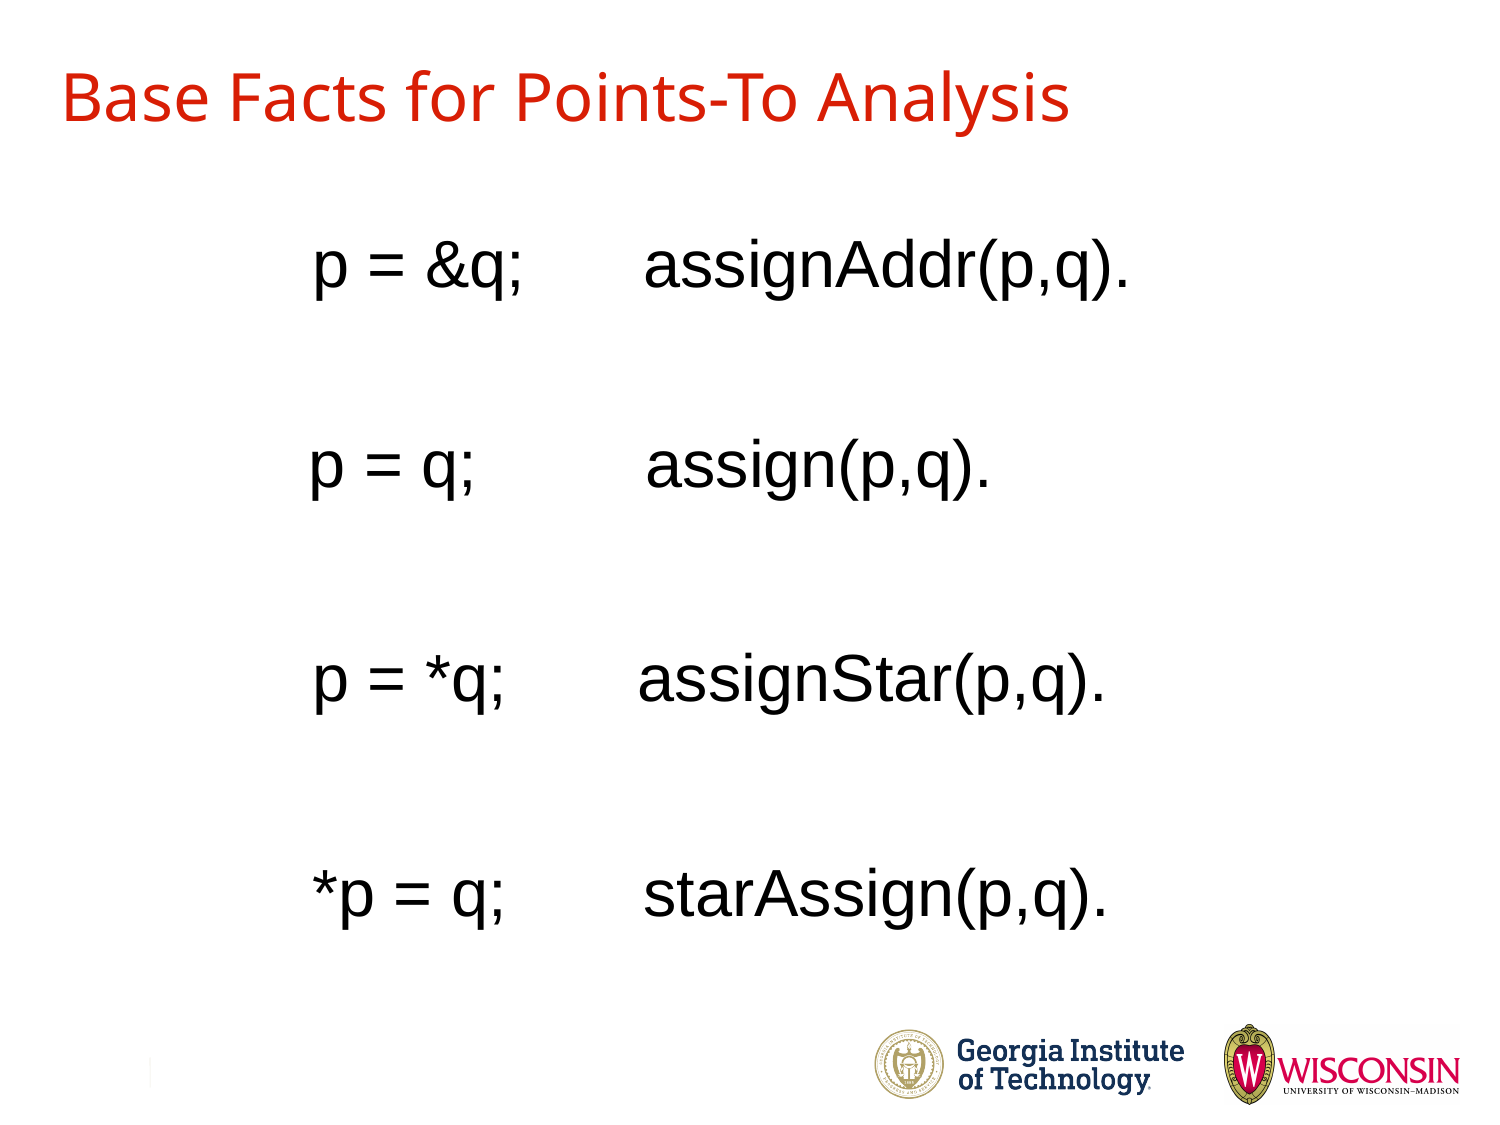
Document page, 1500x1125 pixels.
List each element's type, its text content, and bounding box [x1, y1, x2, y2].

text_box p = q; [294, 413, 493, 508]
picture [1224, 1024, 1460, 1105]
text_box assignAddr(p,q). [628, 213, 1148, 309]
picture [862, 1024, 1196, 1104]
title Base Facts for Points-To Analysis [45, 46, 1455, 188]
text_box *p = q; [297, 842, 522, 938]
text_box assign(p,q). [630, 413, 1009, 508]
text_box p = *q; [297, 627, 522, 723]
text_box assignStar(p,q). [623, 627, 1124, 723]
text_box p = &q; [297, 213, 541, 309]
text_box starAssign(p,q). [628, 842, 1126, 938]
